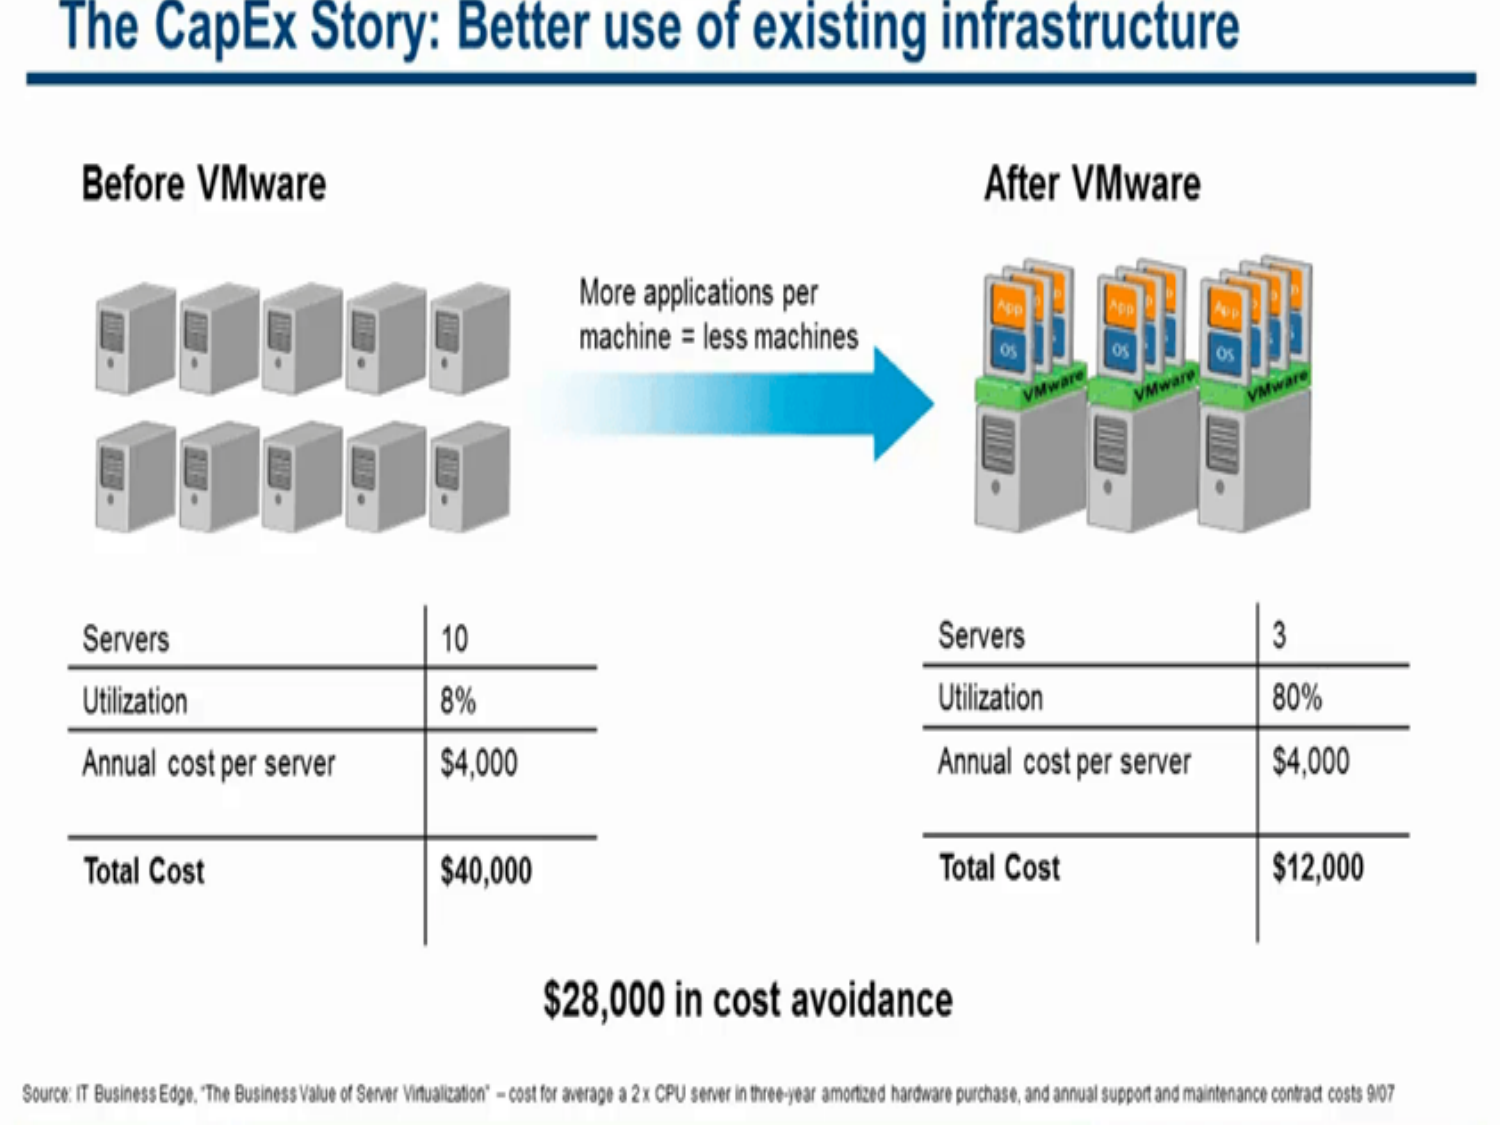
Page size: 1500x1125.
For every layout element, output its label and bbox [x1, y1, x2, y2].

list [0, 0, 1500, 1125]
